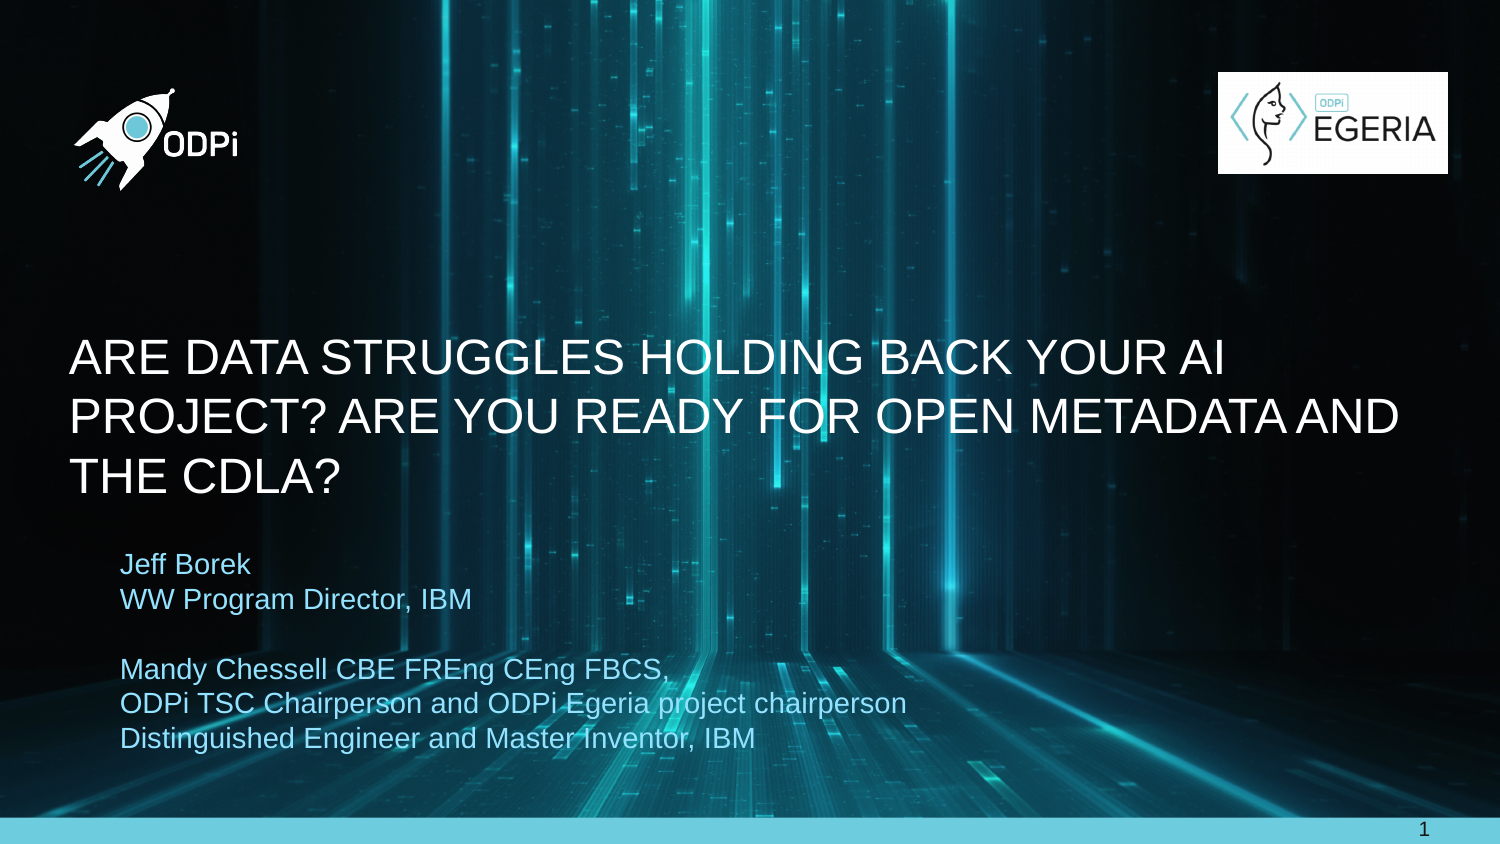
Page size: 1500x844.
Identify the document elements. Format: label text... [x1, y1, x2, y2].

text_box Jeff Borek WW Program Director, IBM Mandy Chessell CBE FREng CEng FBCS, ODPi TSC Chairperson and ODPi Egeria project chairperson Distinguished Engineer and Master Inventor, IBM [104, 537, 1167, 763]
picture [0, 0, 1500, 817]
slide_number 1 [1403, 813, 1494, 843]
title Are Data Struggles holding back your AI project? Are you ready for Open Metadata and the CDLA? [53, 307, 1444, 519]
